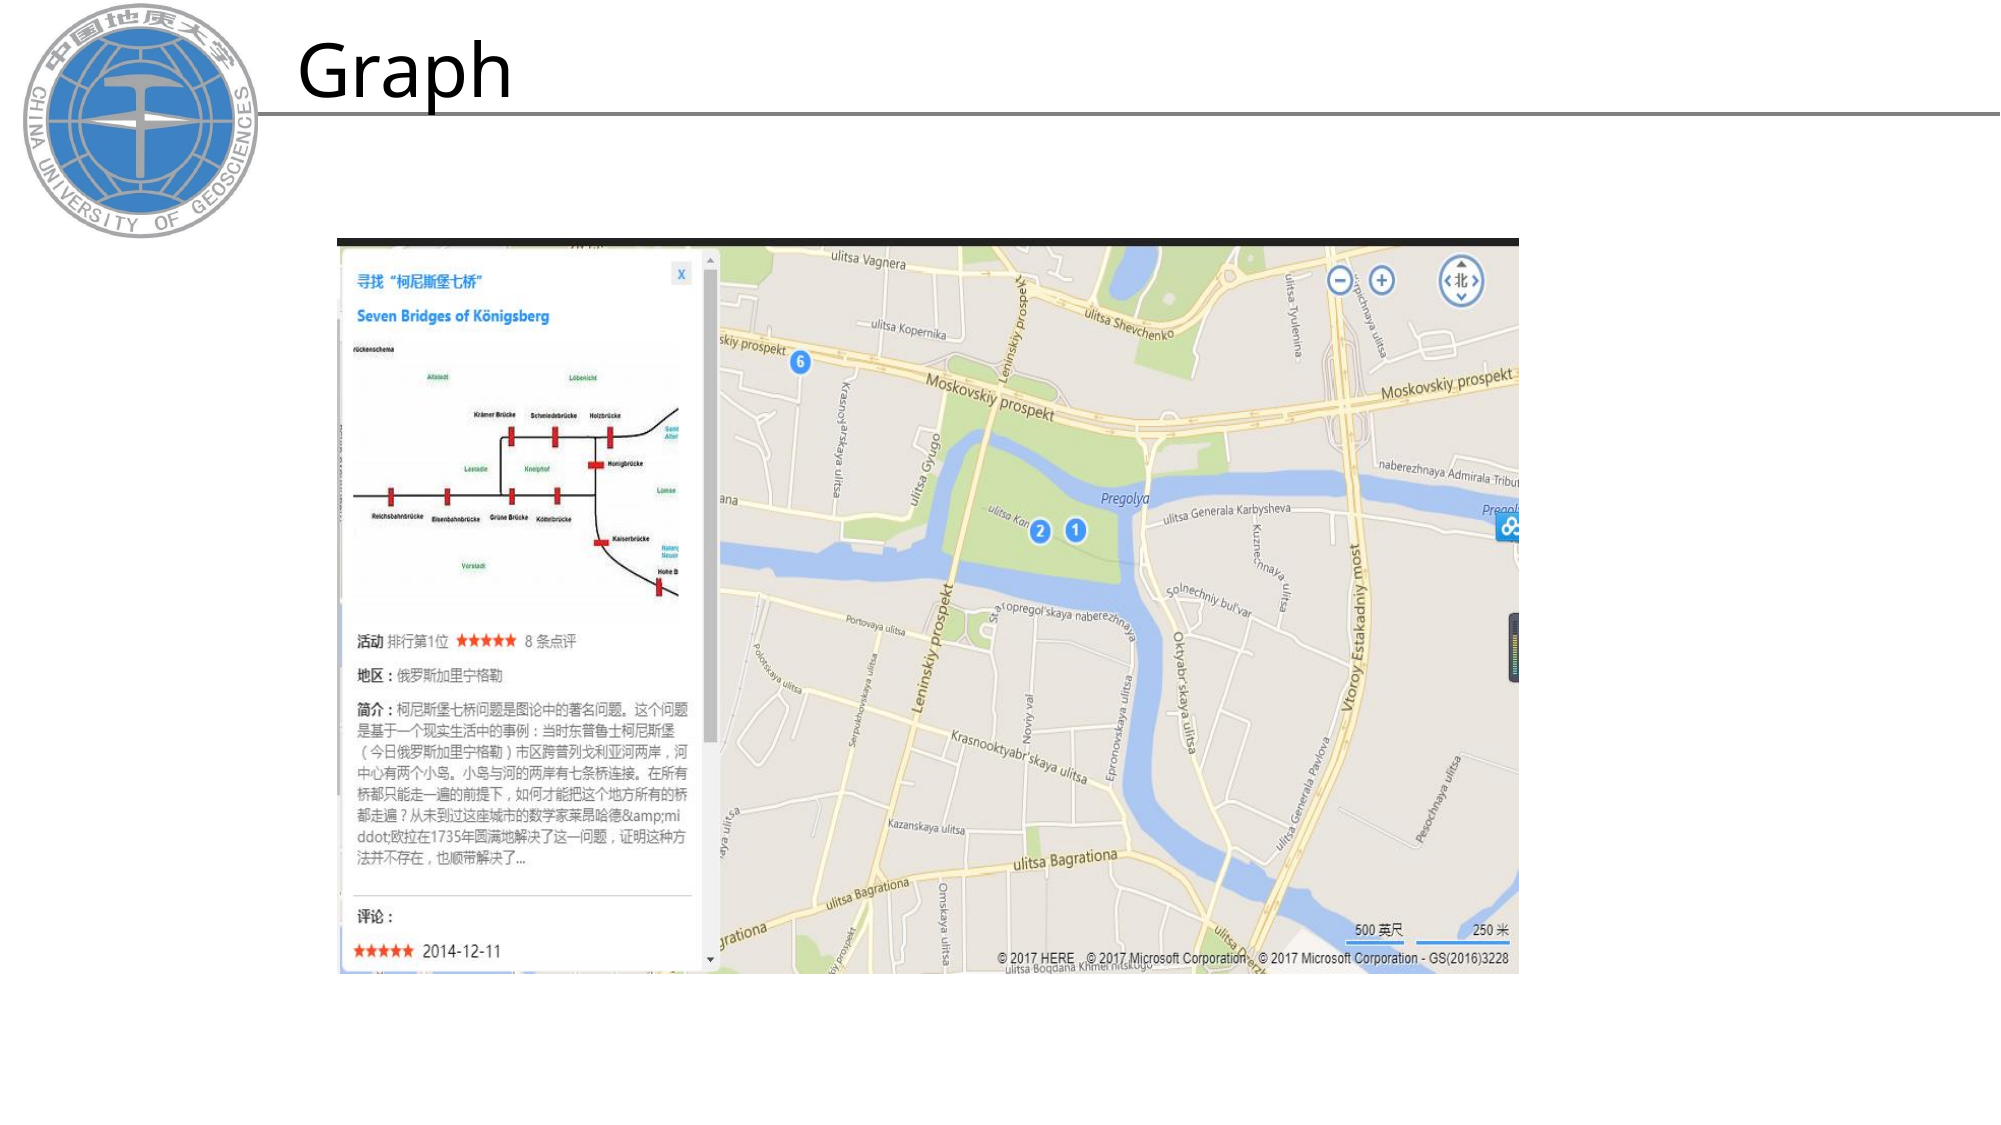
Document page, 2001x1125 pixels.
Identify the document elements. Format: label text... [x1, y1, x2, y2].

picture [337, 238, 1519, 974]
picture [21, 3, 258, 239]
text_box Graph [281, 15, 1575, 120]
